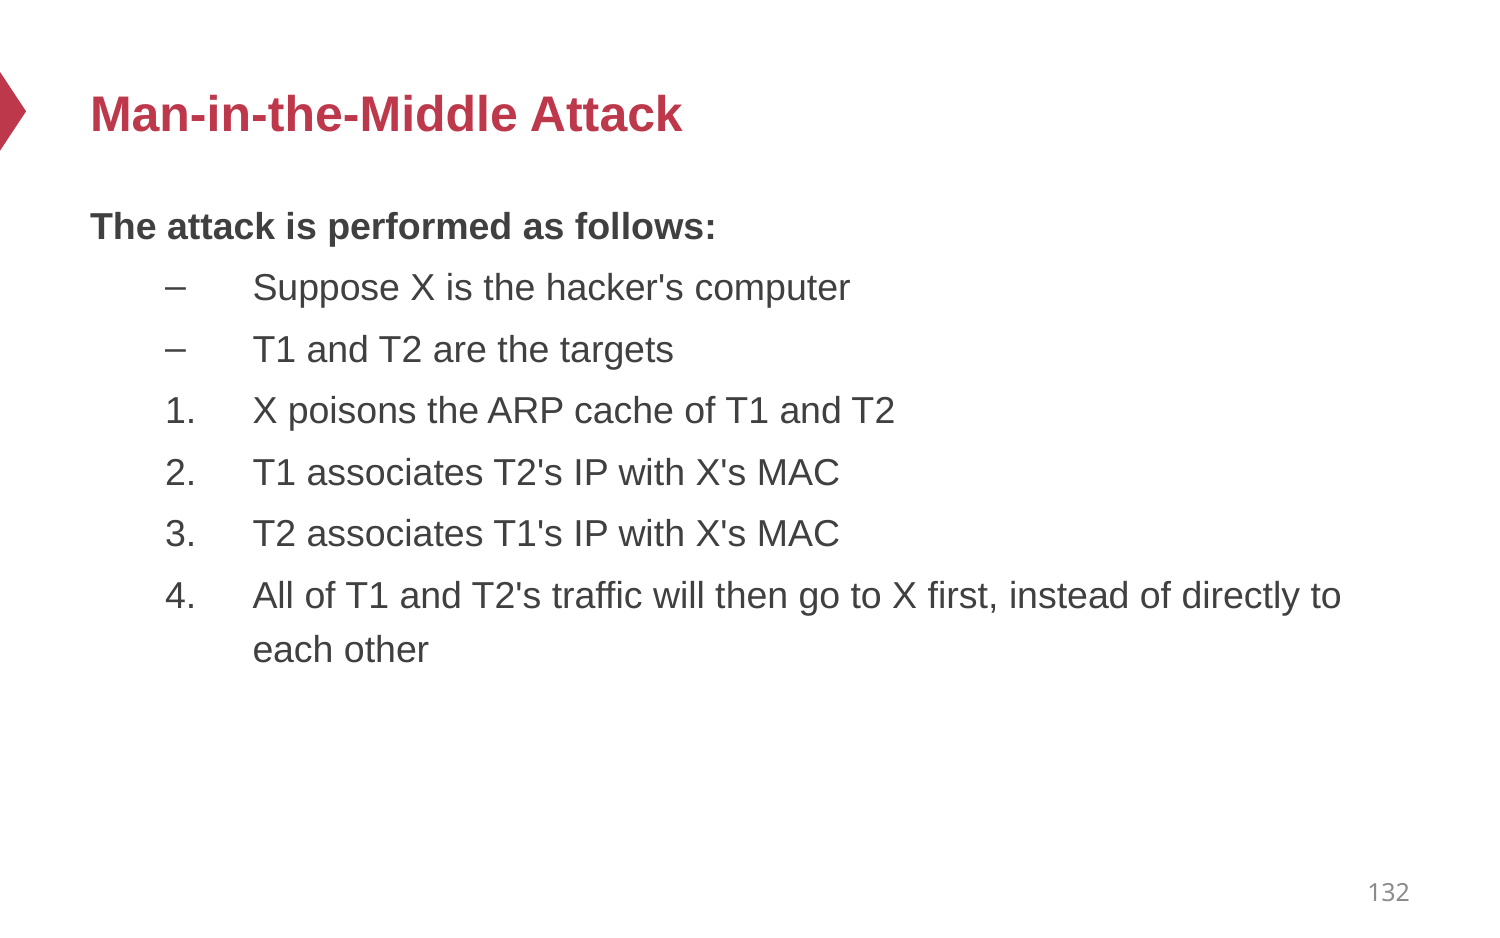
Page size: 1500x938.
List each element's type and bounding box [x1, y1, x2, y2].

list [75, 185, 1425, 804]
title [75, 37, 1425, 185]
slide_number [1074, 868, 1425, 919]
